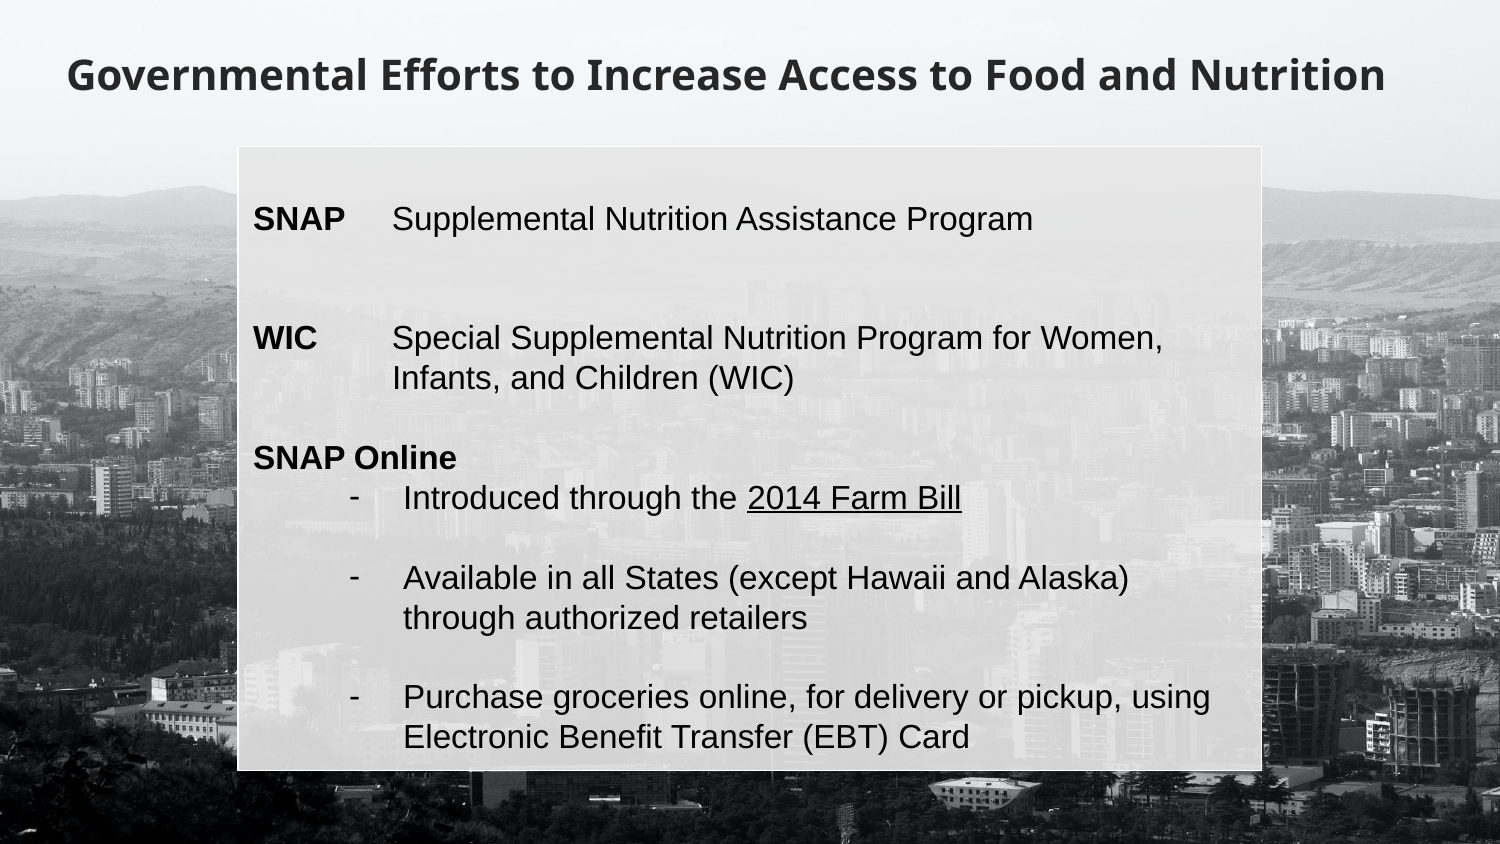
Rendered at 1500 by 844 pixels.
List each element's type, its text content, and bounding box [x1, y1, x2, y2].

picture [0, 0, 1500, 844]
text_box SNAP Supplemental Nutrition Assistance Program WIC Special Supplemental Nutrition Program for Women, Infants, and Children (WIC) SNAP Online Introduced through the 2014 Farm Bill Available in all States (except Hawaii and Alaska) through authorized retailers Purchase groceries online, for delivery or pickup, using Electronic Benefit Transfer (EBT) Card [238, 146, 1262, 771]
list Governmental Efforts to Increase Access to Food and Nutrition [51, 25, 1449, 147]
